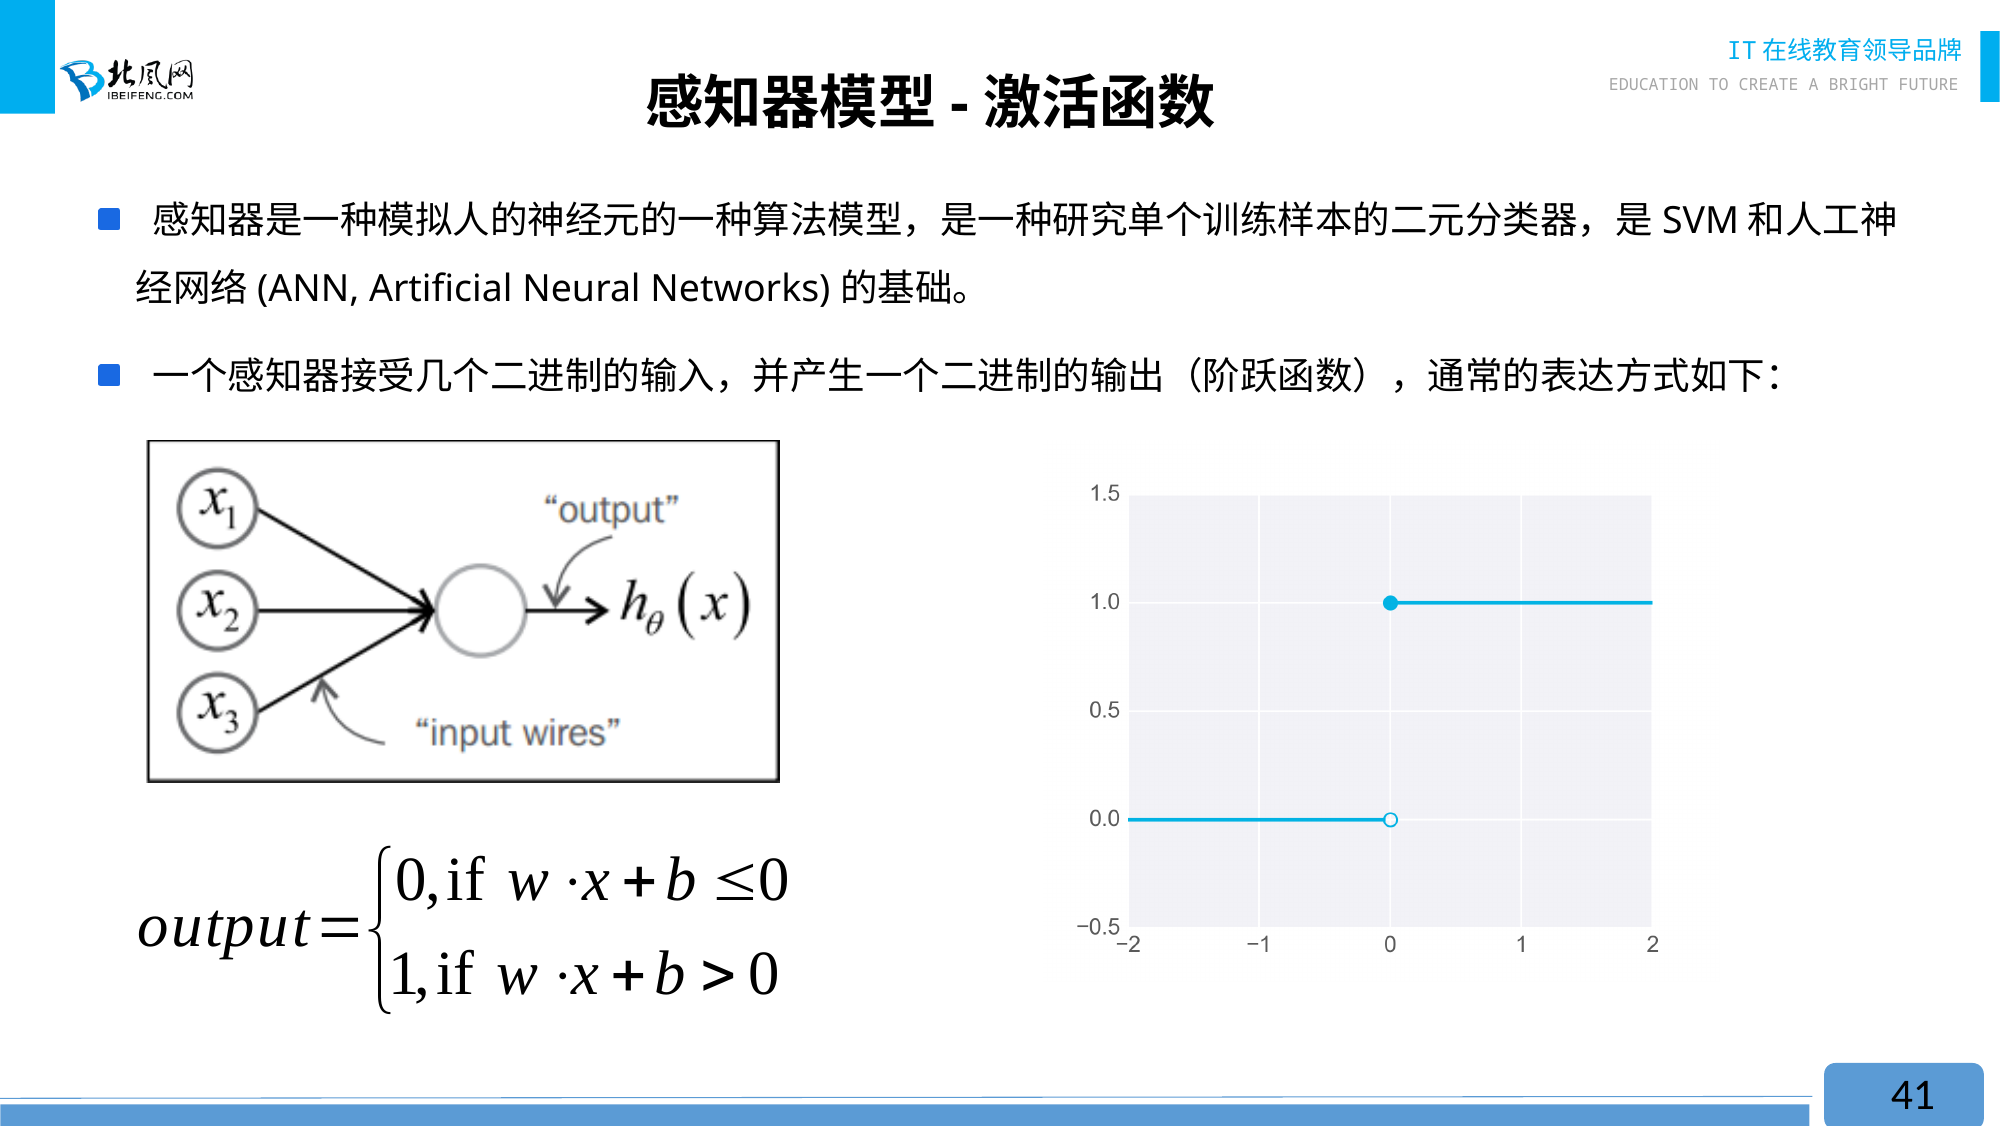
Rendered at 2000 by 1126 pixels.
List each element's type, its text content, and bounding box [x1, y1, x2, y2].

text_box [128, 836, 798, 1025]
picture [56, 54, 198, 103]
title 感知器模型-激活函数 [255, 42, 1606, 167]
list 感知器是一种模拟人的神经元的一种算法模型，是一种研究单个训练样本的二元分类器，是SVM和人工神经网络(ANN, Artificial Neural Networks)的基础。 一个感知器接受几个二进制的输入，并产生一个二进制的输出（阶跃函数），通常的表达方式如下： [83, 166, 1917, 570]
picture [1043, 440, 1720, 982]
picture [98, 364, 120, 386]
picture [146, 440, 780, 783]
picture [98, 208, 120, 230]
